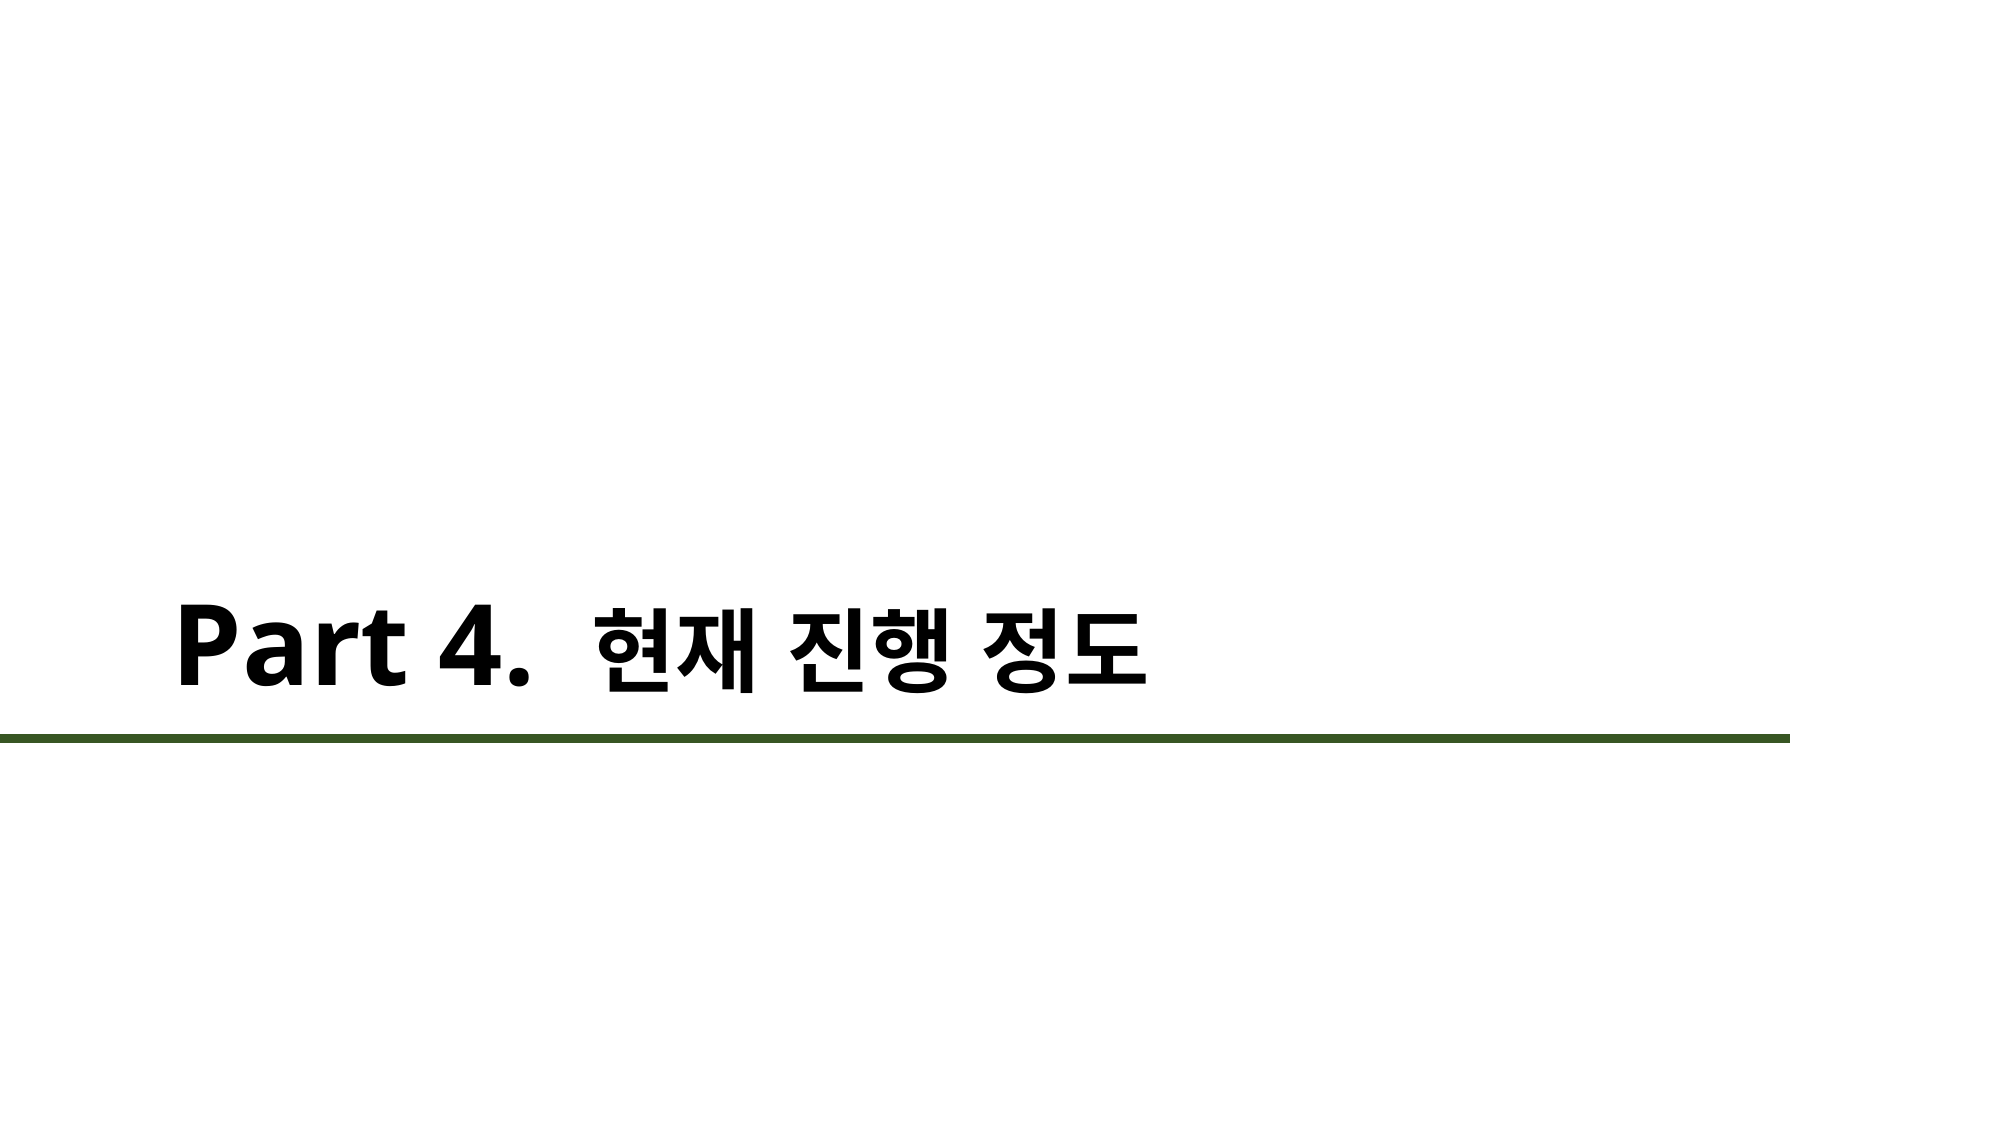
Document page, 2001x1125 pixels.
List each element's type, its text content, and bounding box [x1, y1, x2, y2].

title Part 4. 현재 진행 정도 [0, 326, 1440, 718]
